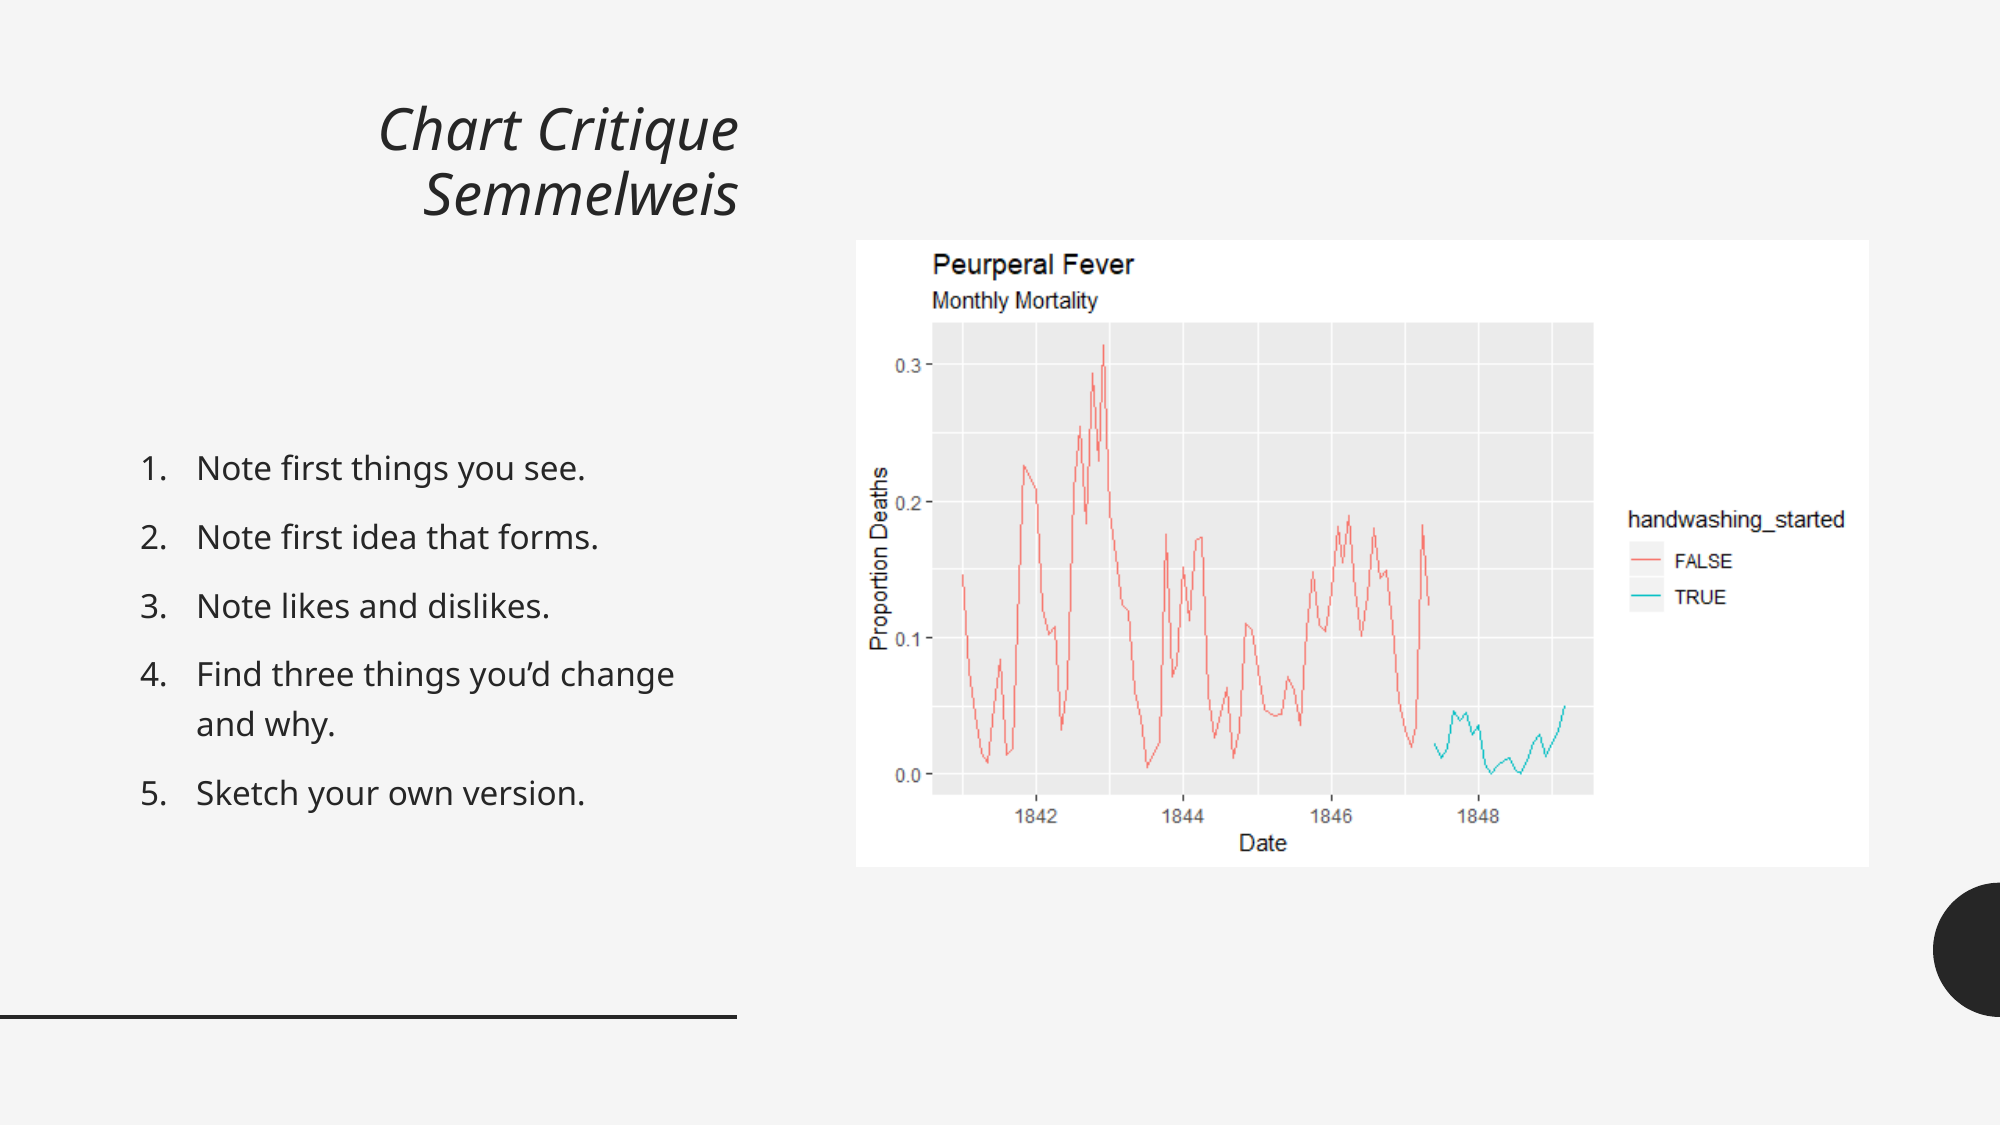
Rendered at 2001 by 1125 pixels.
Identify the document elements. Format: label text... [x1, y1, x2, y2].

list Note first things you see. Note first idea that forms. Note likes and dislikes. Find three things you’d change and why. Sketch your own version. [125, 430, 755, 962]
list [856, 240, 1869, 867]
title Chart Critique Semmelweis [125, 91, 755, 407]
